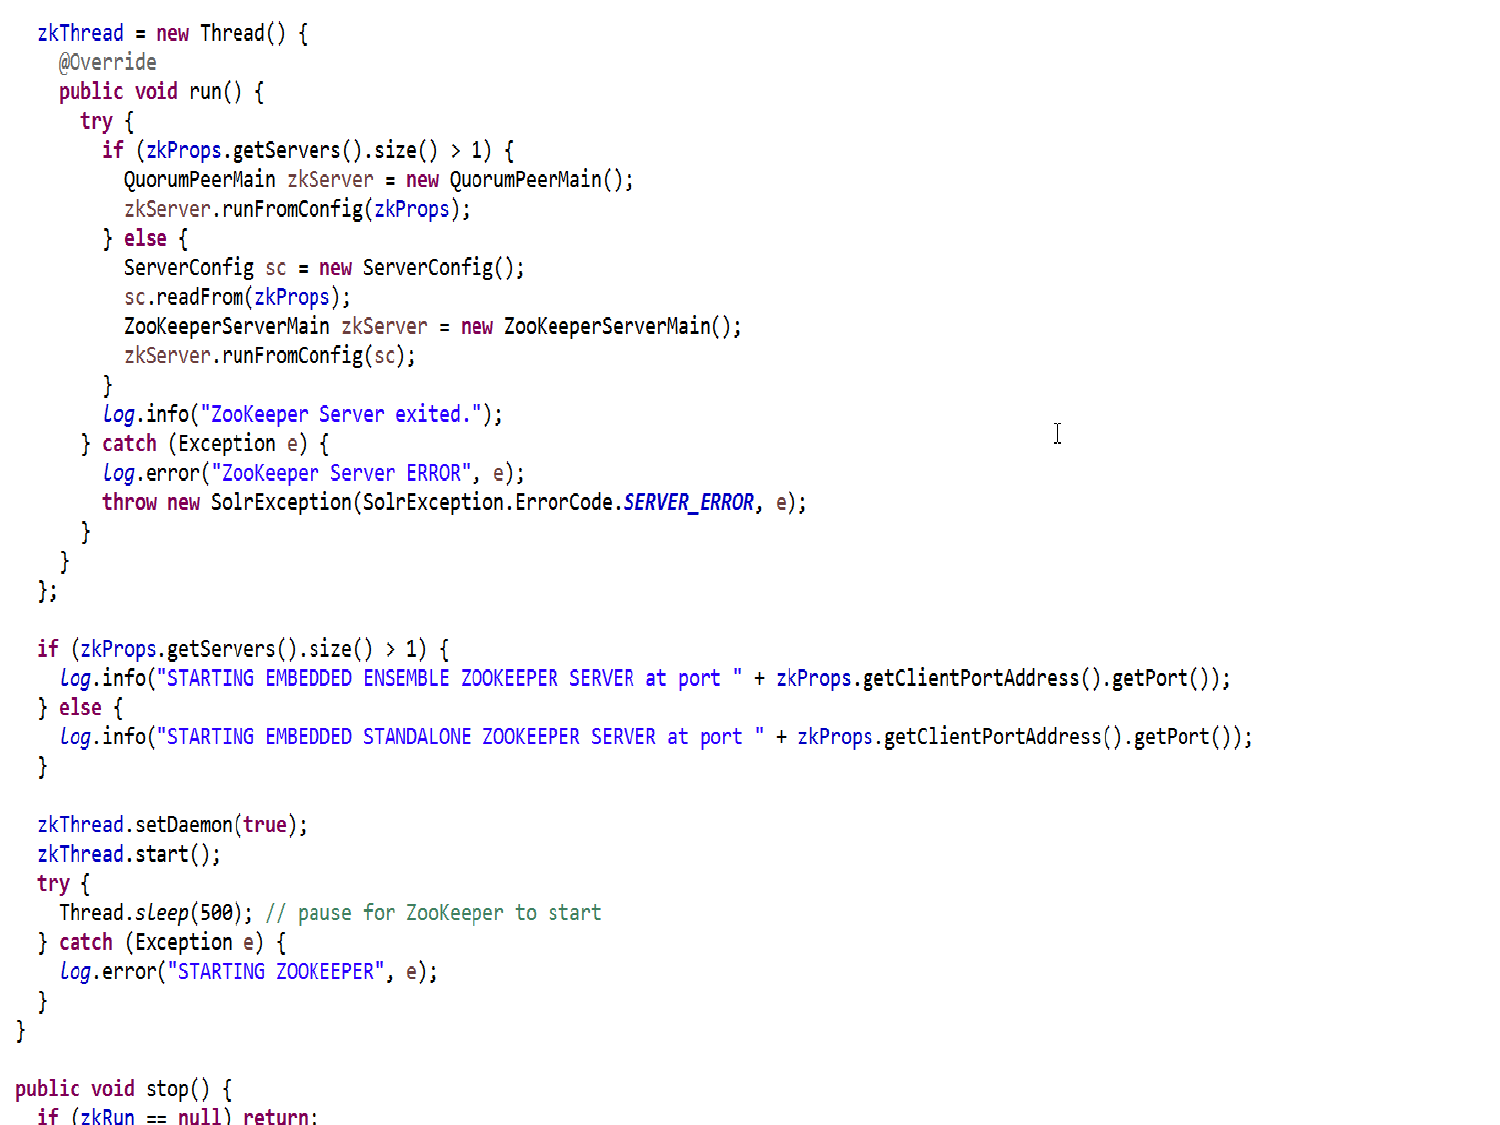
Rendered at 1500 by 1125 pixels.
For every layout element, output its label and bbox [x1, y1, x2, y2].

list [0, 0, 1500, 1125]
